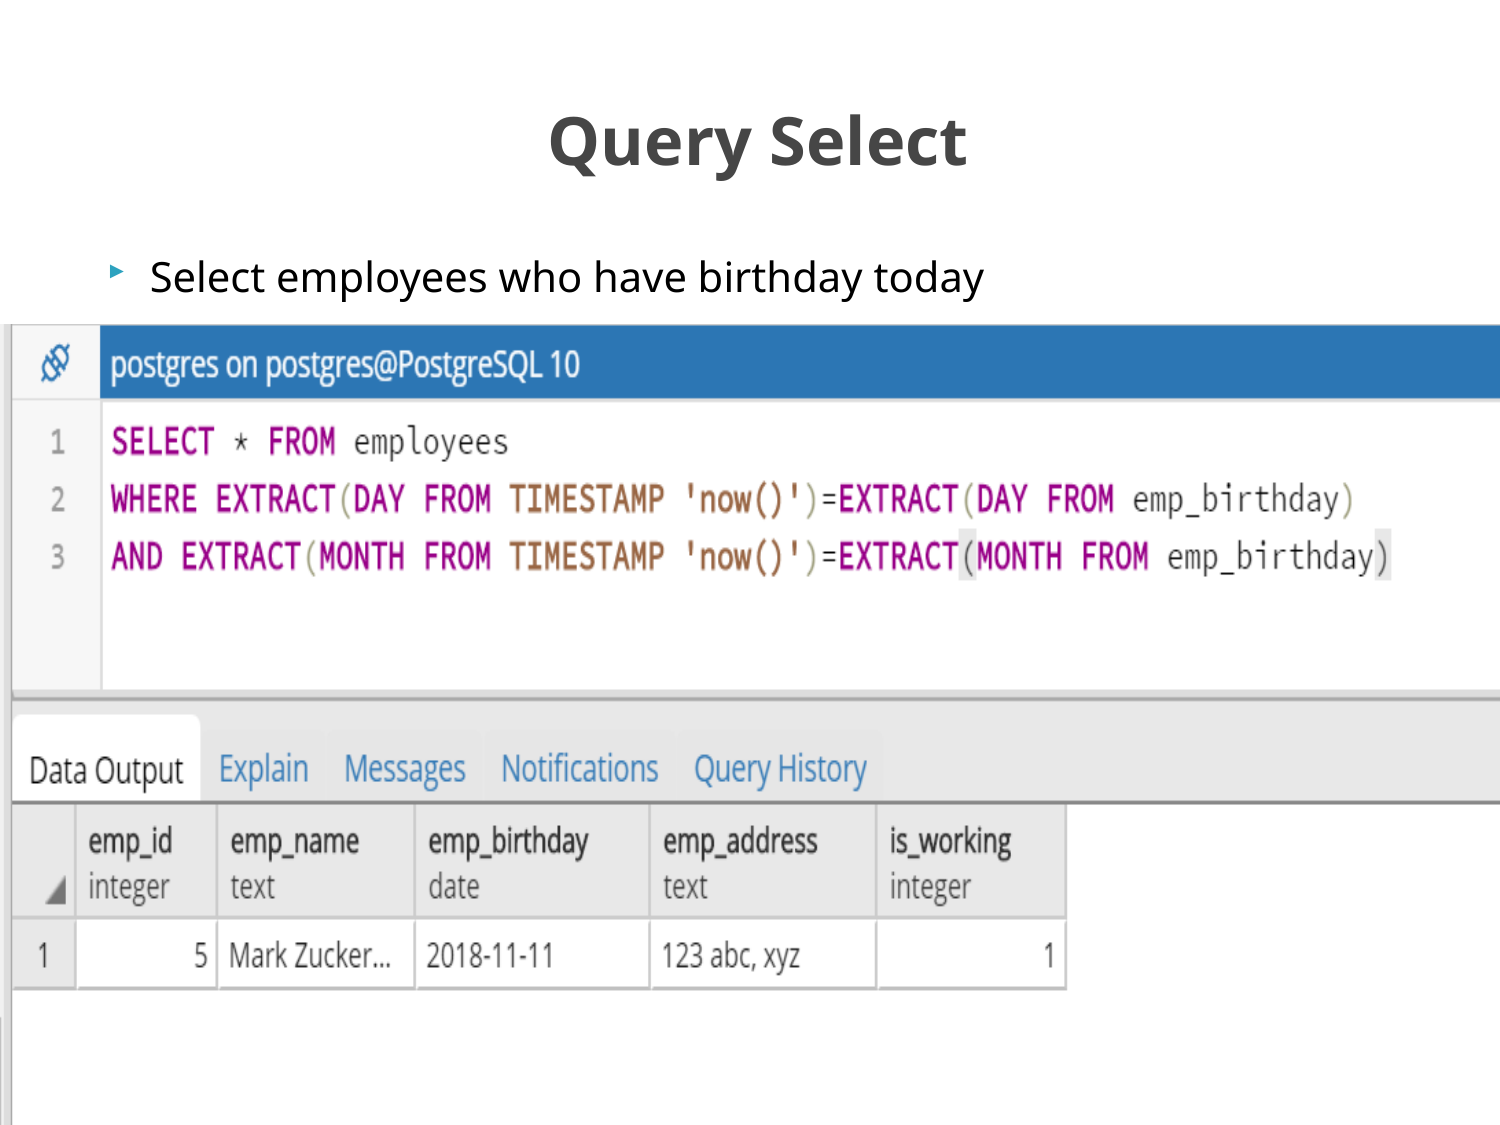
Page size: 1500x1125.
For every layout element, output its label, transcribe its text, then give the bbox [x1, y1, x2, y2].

picture [0, 324, 1500, 1125]
title Query Select [75, 45, 1425, 233]
list Select employees who have birthday today [75, 243, 1425, 324]
